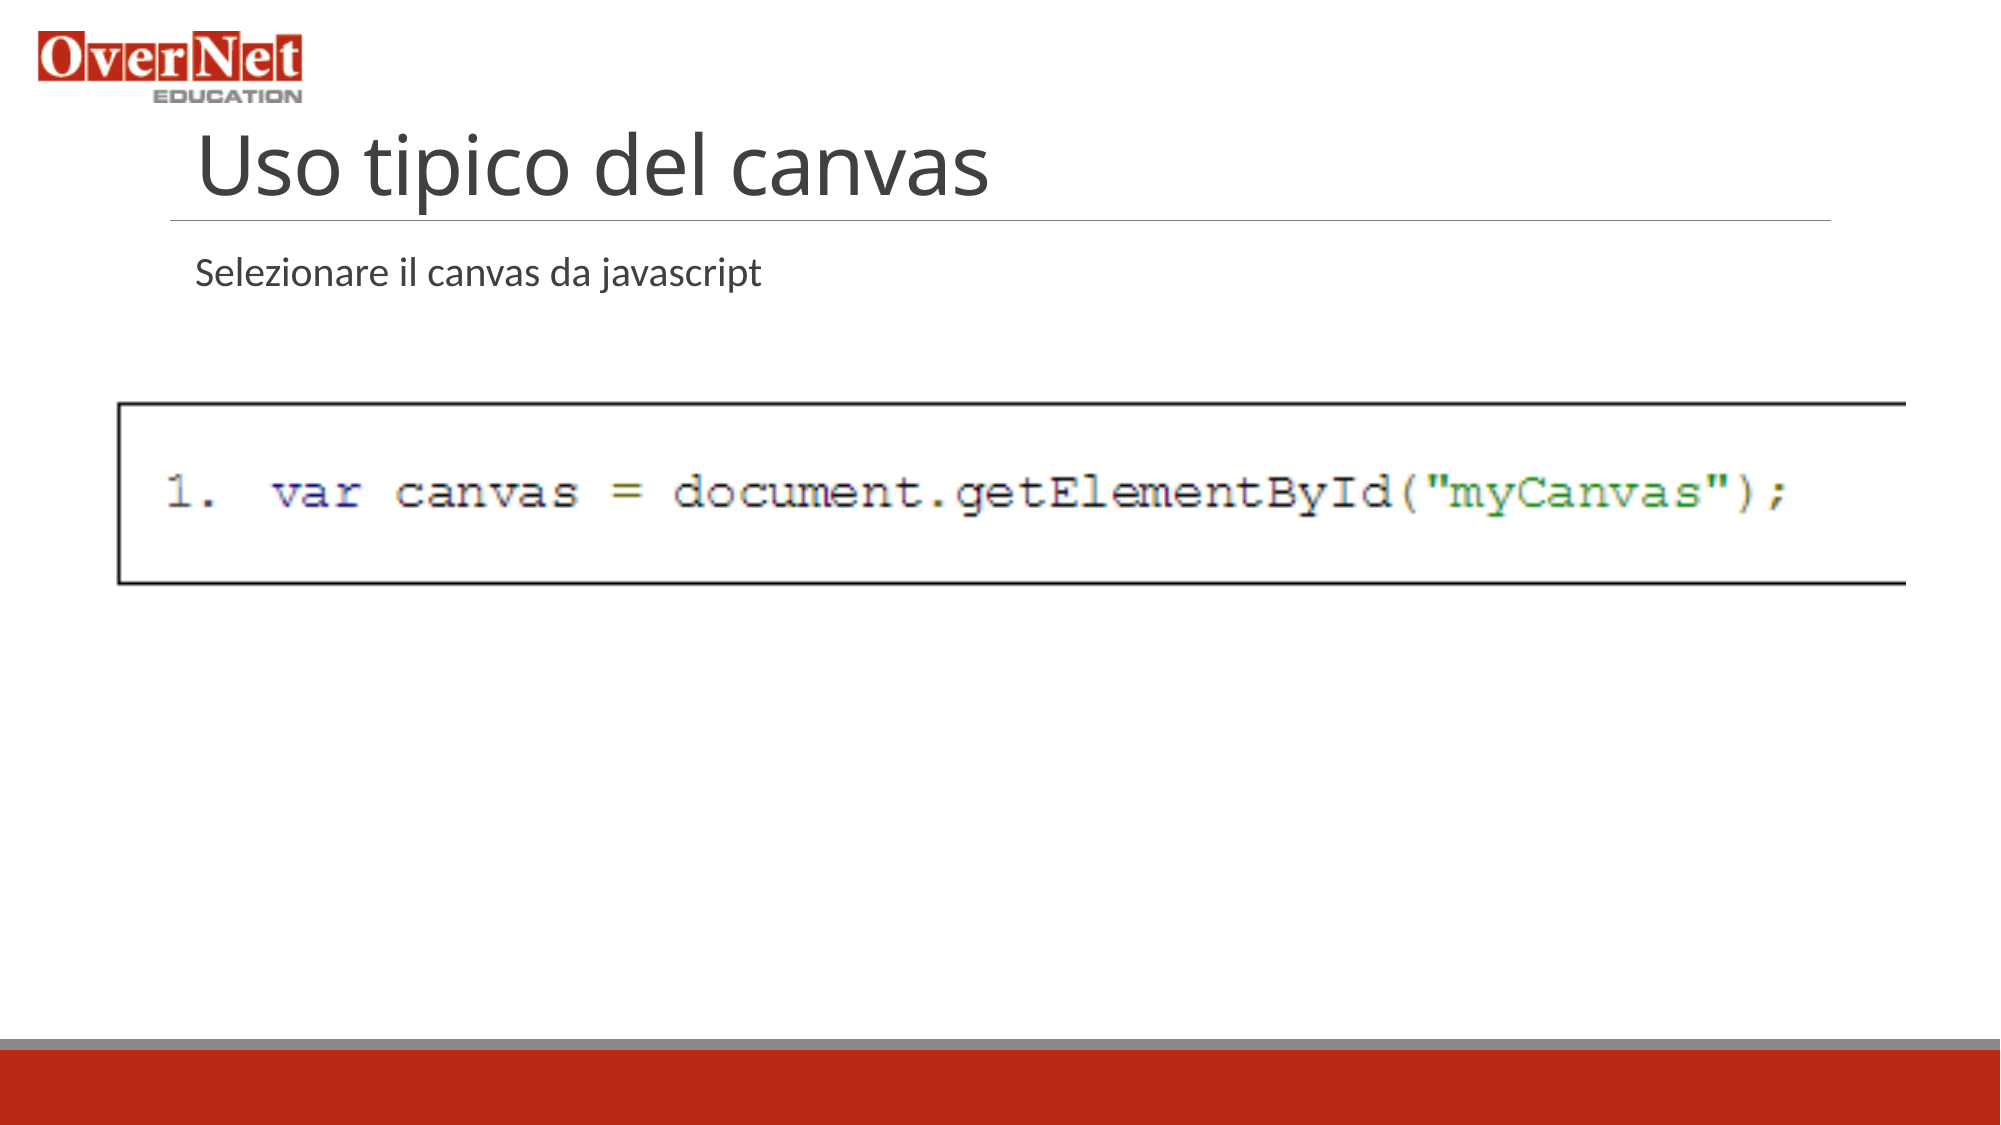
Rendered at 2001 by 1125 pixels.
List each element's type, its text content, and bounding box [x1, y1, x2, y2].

title Uso tipico del canvas [180, 112, 1830, 220]
list Selezionare il canvas da javascript [180, 243, 1524, 372]
picture [72, 374, 1907, 632]
picture [35, 31, 304, 103]
